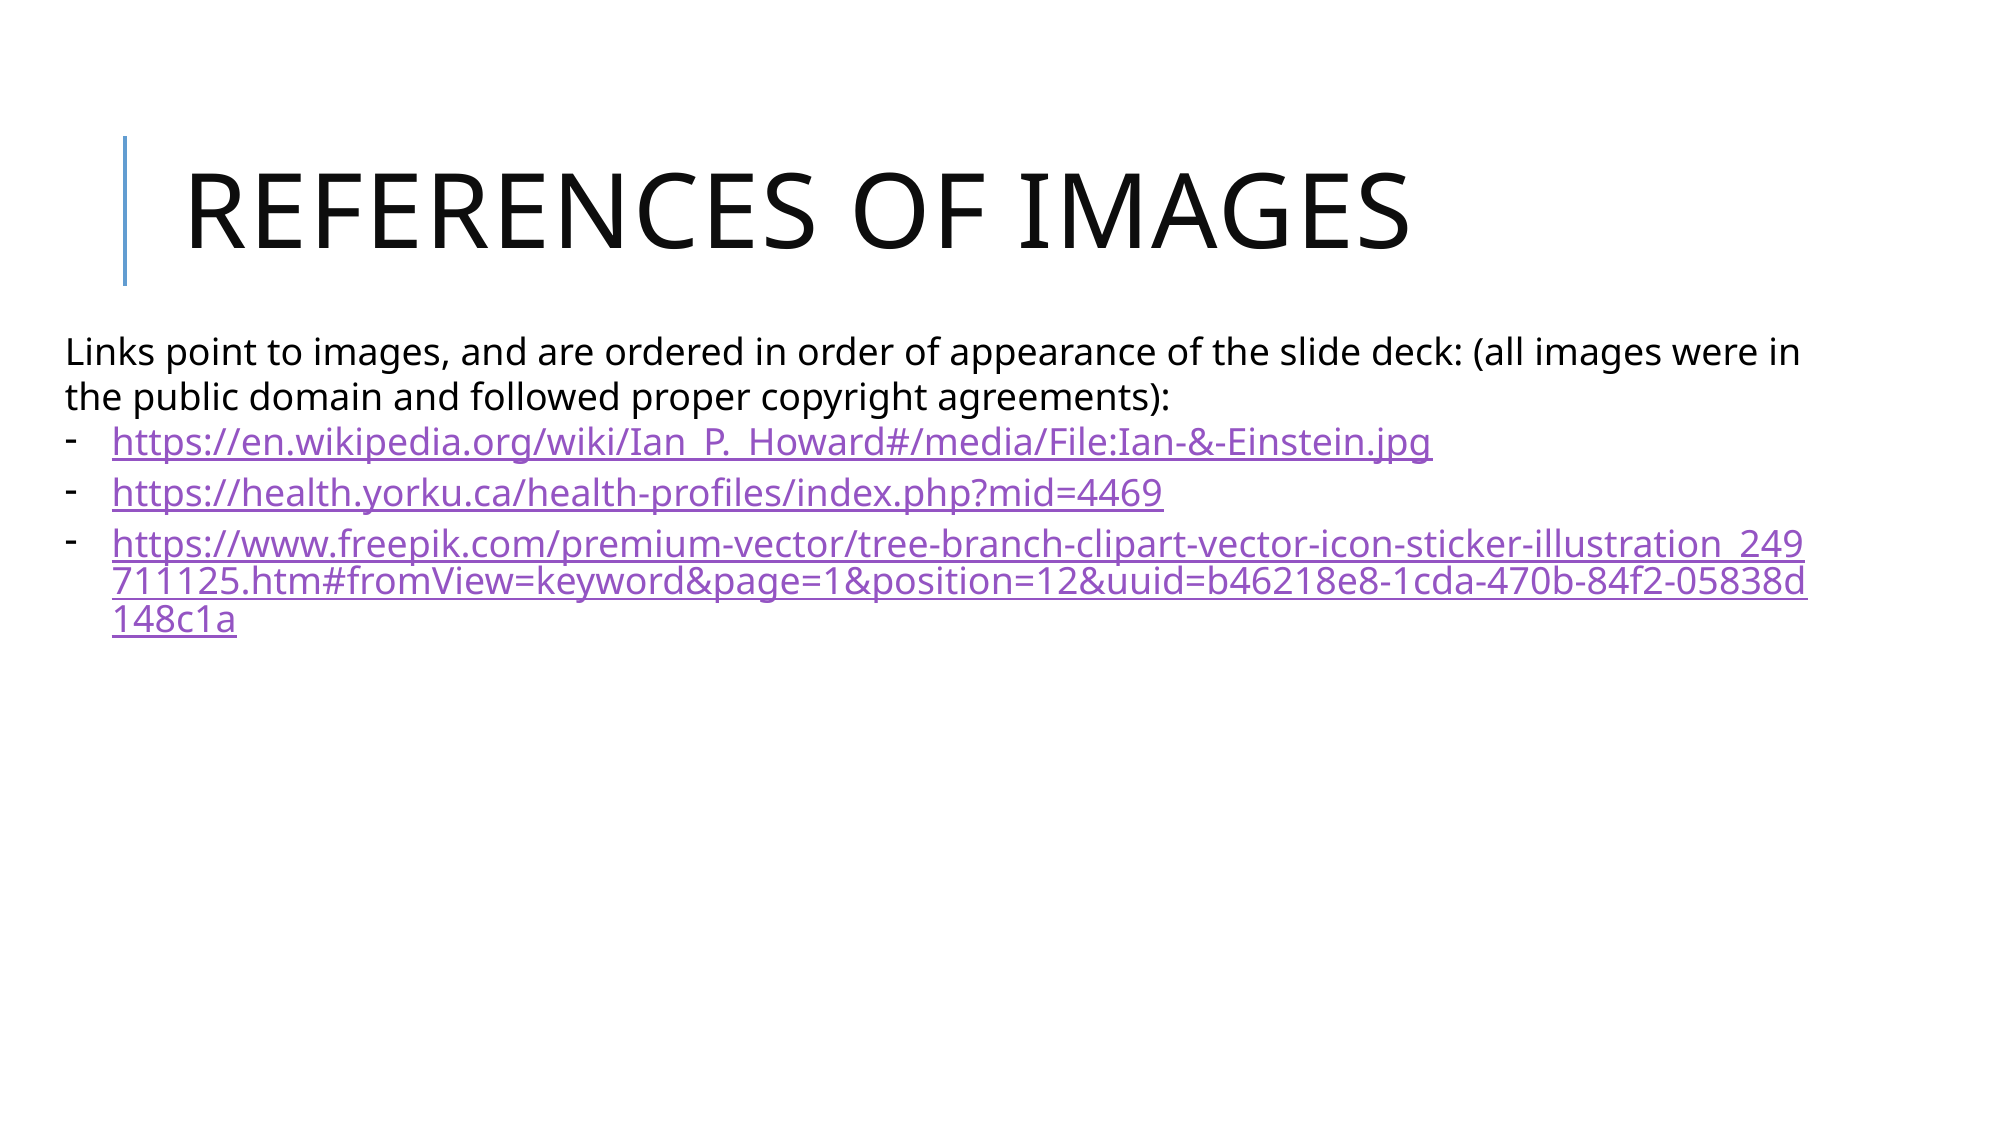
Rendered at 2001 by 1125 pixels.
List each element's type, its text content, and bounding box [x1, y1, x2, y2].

title References OF IMages [168, 96, 1763, 320]
text_box Links point to images, and are ordered in order of appearance of the slide deck: (all images were in the public domain and followed proper copyright agreements): https://en.wikipedia.org/wiki/Ian_P._Howard#/media/File:Ian-&-Einstein.jpg https://health.yorku.ca/health-profiles/index.php?mid=4469 https://www.freepik.com/premium-vector/tree-branch-clipart-vector-icon-sticker-illustration_249711125.htm#fromView=keyword&page=1&position=12&uuid=b46218e8-1cda-470b-84f2-05838d148c1a [50, 320, 1832, 984]
